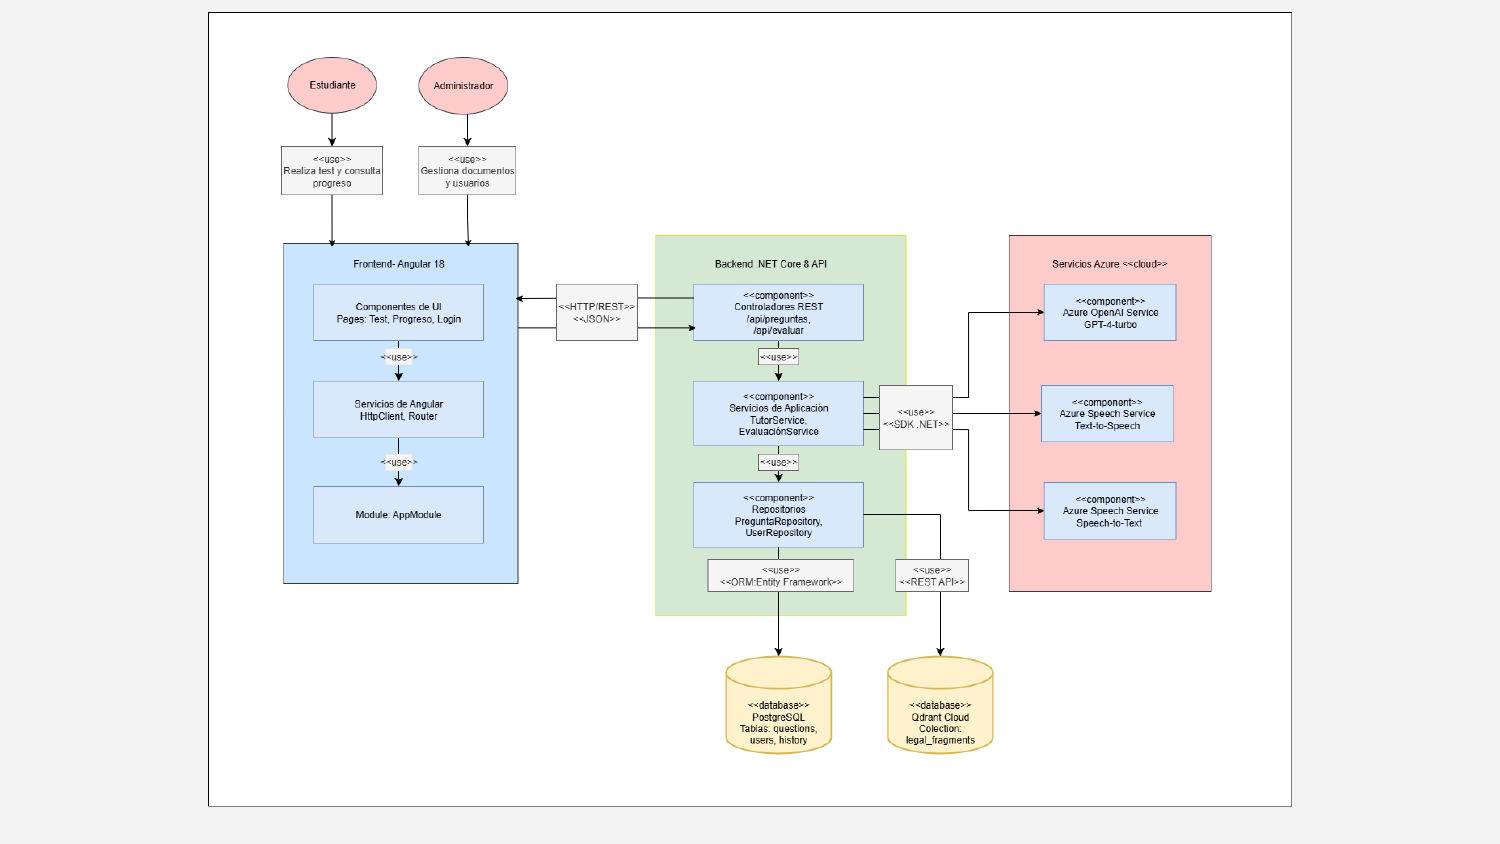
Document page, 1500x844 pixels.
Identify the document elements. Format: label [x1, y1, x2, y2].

picture [207, 12, 1293, 807]
